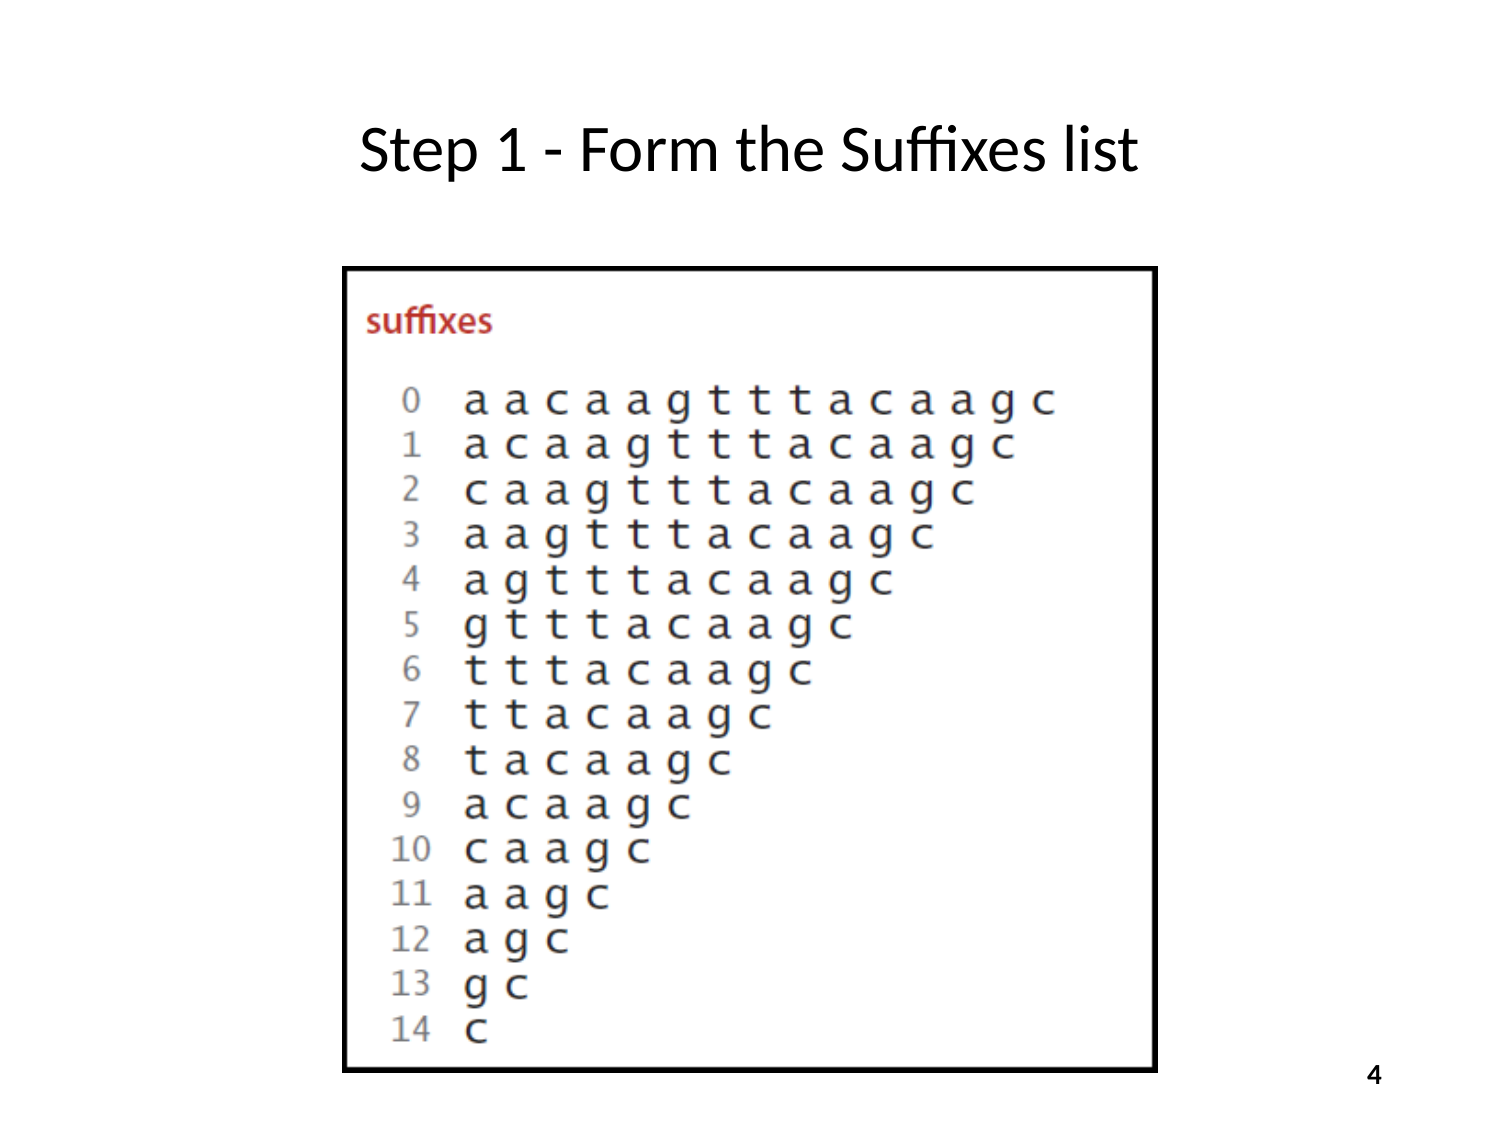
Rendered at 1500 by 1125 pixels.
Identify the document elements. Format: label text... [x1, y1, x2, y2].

slide_number 4 [1059, 1042, 1397, 1103]
title Step 1 - Form the Suffixes list [103, 59, 1397, 241]
picture [342, 266, 1158, 1073]
